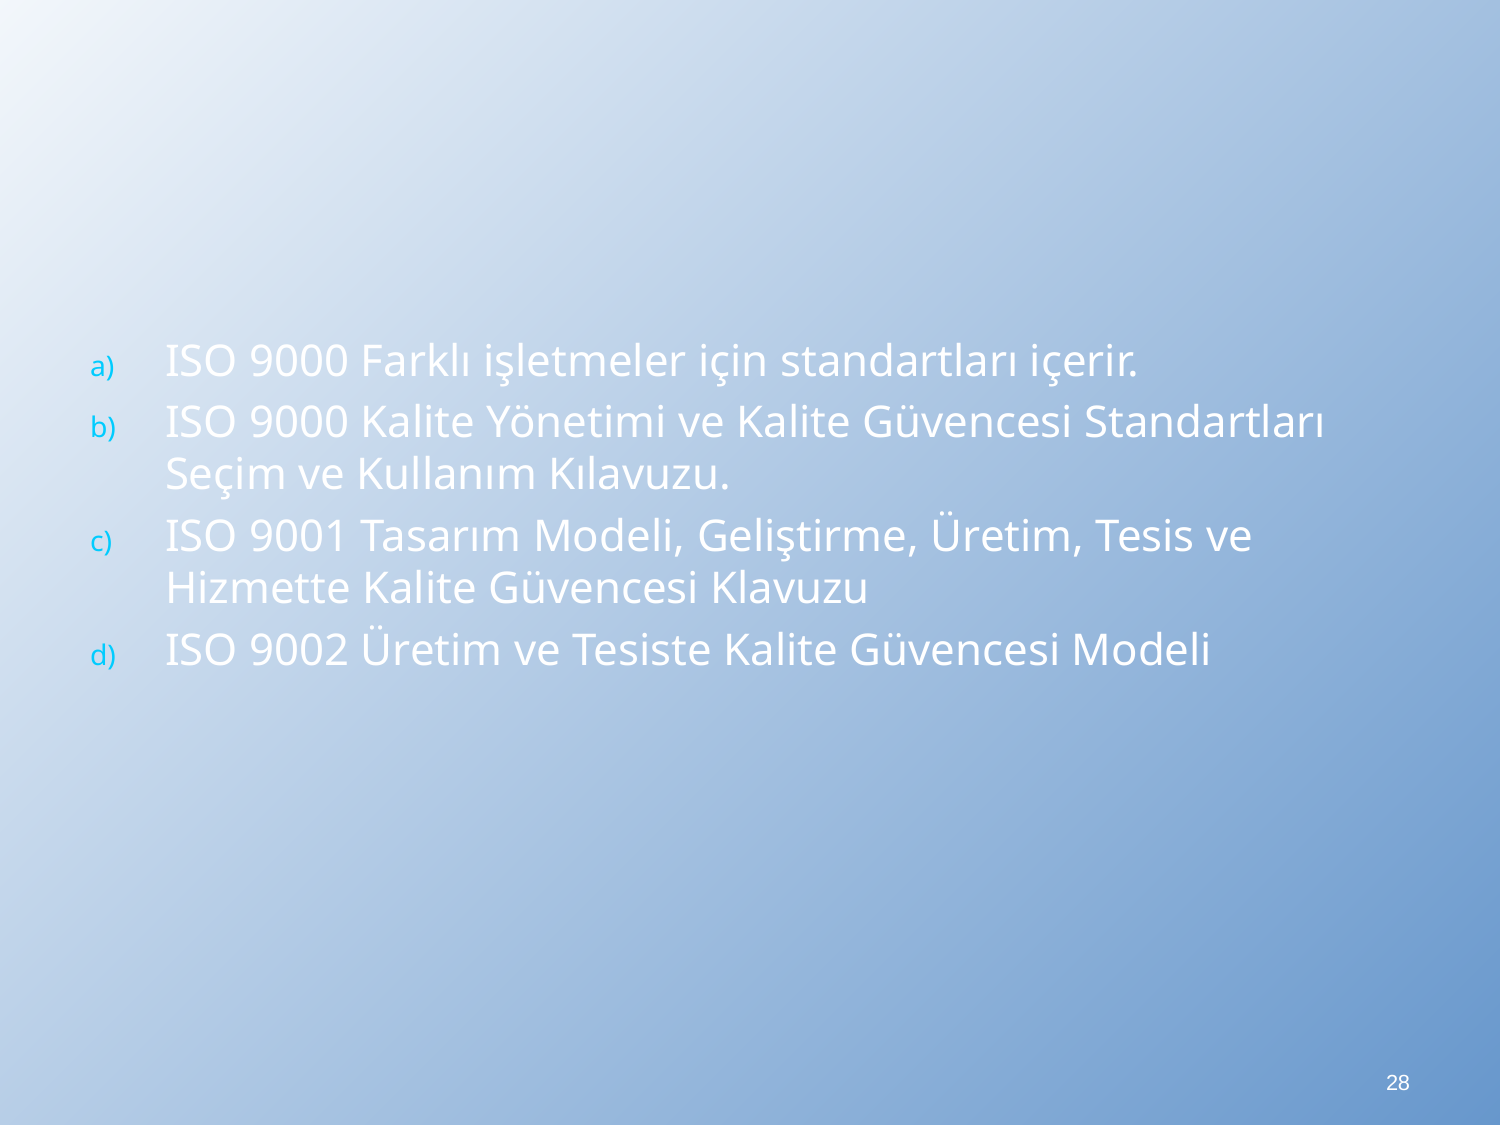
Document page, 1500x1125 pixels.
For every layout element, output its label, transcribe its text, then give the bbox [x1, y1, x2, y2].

slide_number 28 [1074, 1024, 1426, 1103]
list ISO 9000 Farklı işletmeler için standartları içerir. ISO 9000 Kalite Yönetimi ve Kalite Güvencesi Standartları Seçim ve Kullanım Kılavuzu. ISO 9001 Tasarım Modeli, Geliştirme, Üretim, Tesis ve Hizmette Kalite Güvencesi Klavuzu ISO 9002 Üretim ve Tesiste Kalite Güvencesi Modeli [74, 324, 1426, 1001]
